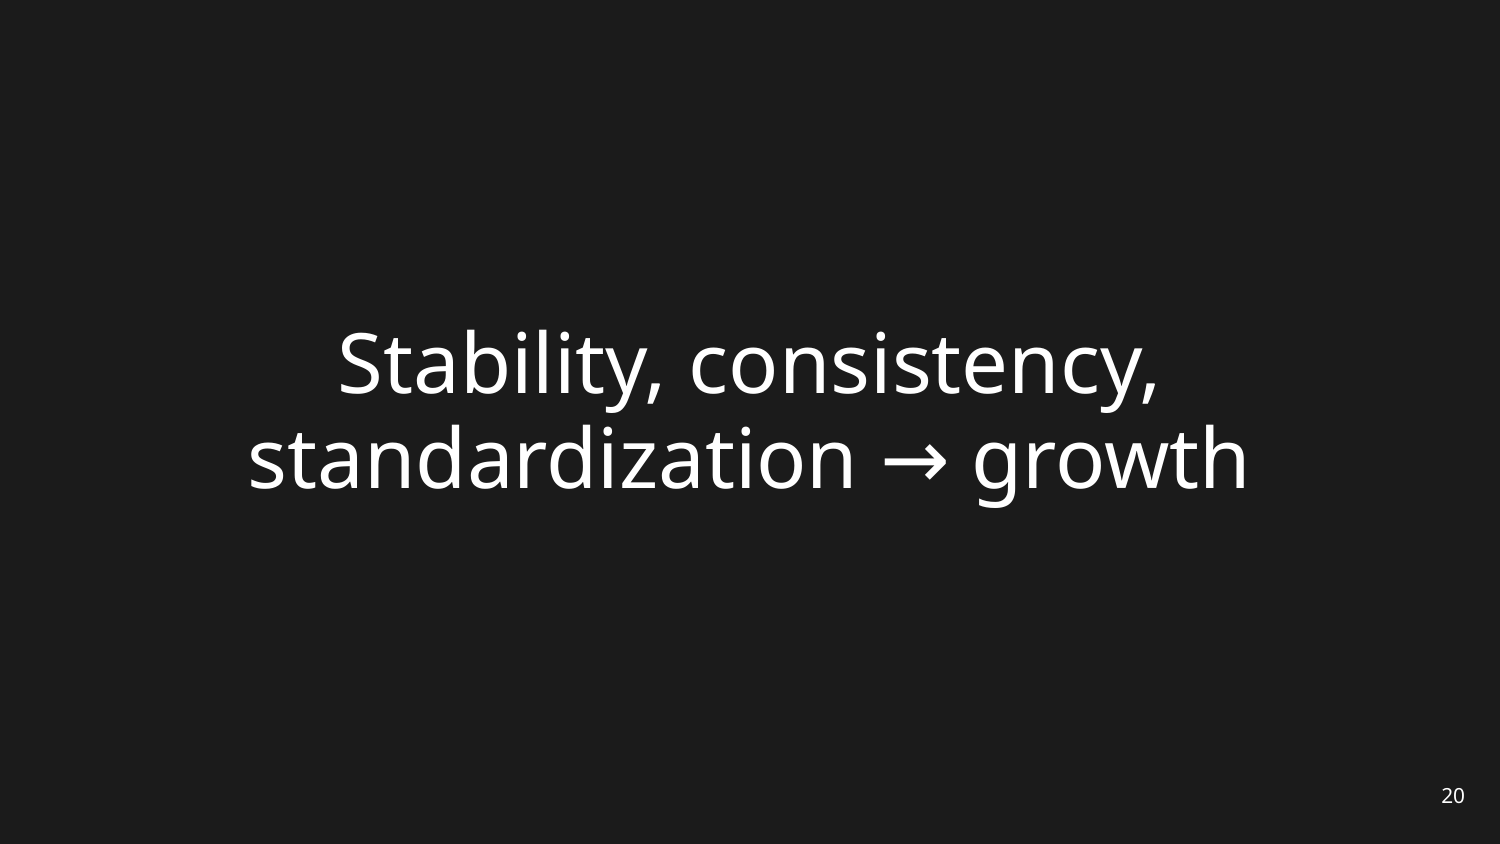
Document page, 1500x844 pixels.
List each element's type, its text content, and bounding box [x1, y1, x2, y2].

slide_number 20 [1389, 764, 1480, 830]
title Stability, consistency, standardization → growth [51, 72, 1449, 753]
